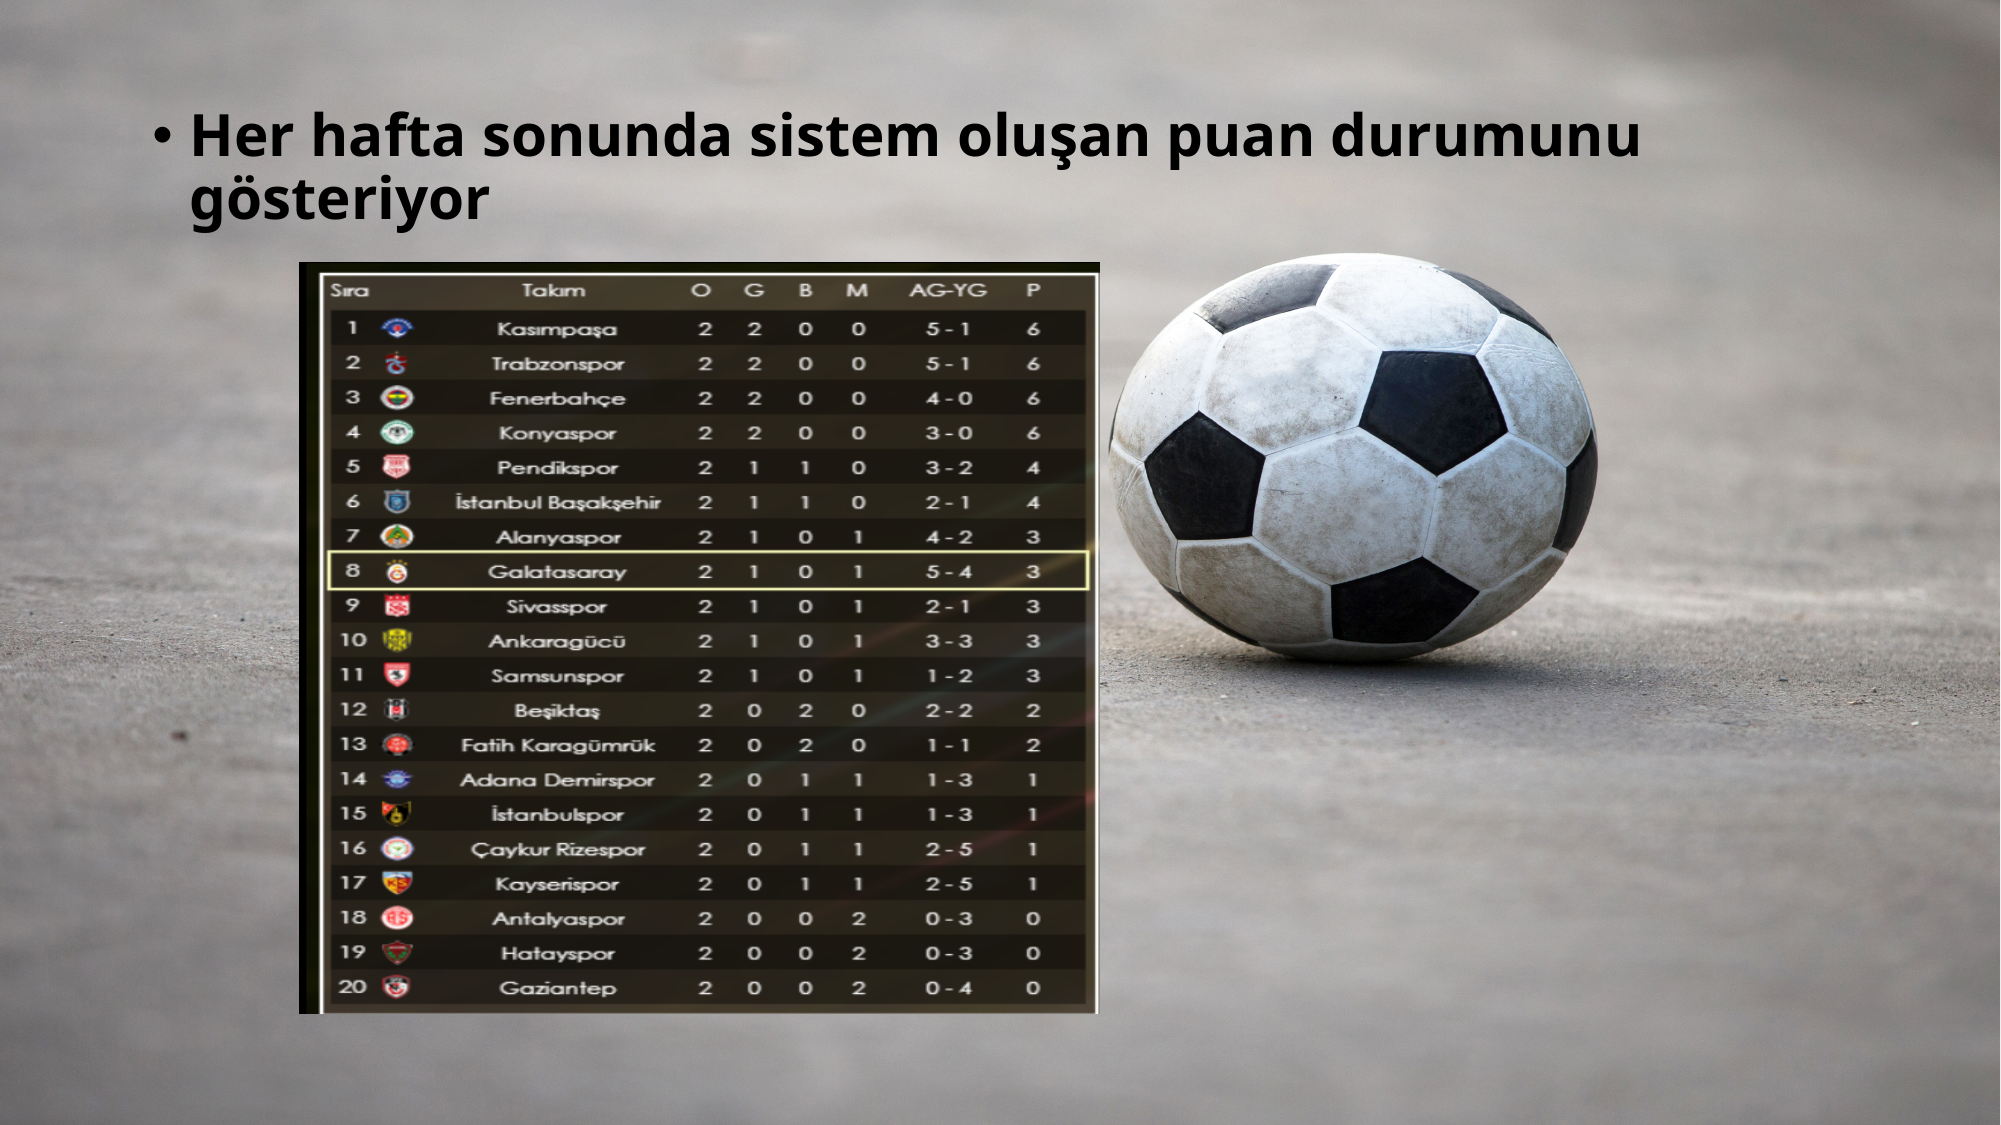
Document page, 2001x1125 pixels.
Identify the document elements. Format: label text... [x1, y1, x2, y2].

picture [0, 0, 2001, 1125]
list Her hafta sonunda sistem oluşan puan durumunu gösteriyor [137, 98, 1863, 1014]
